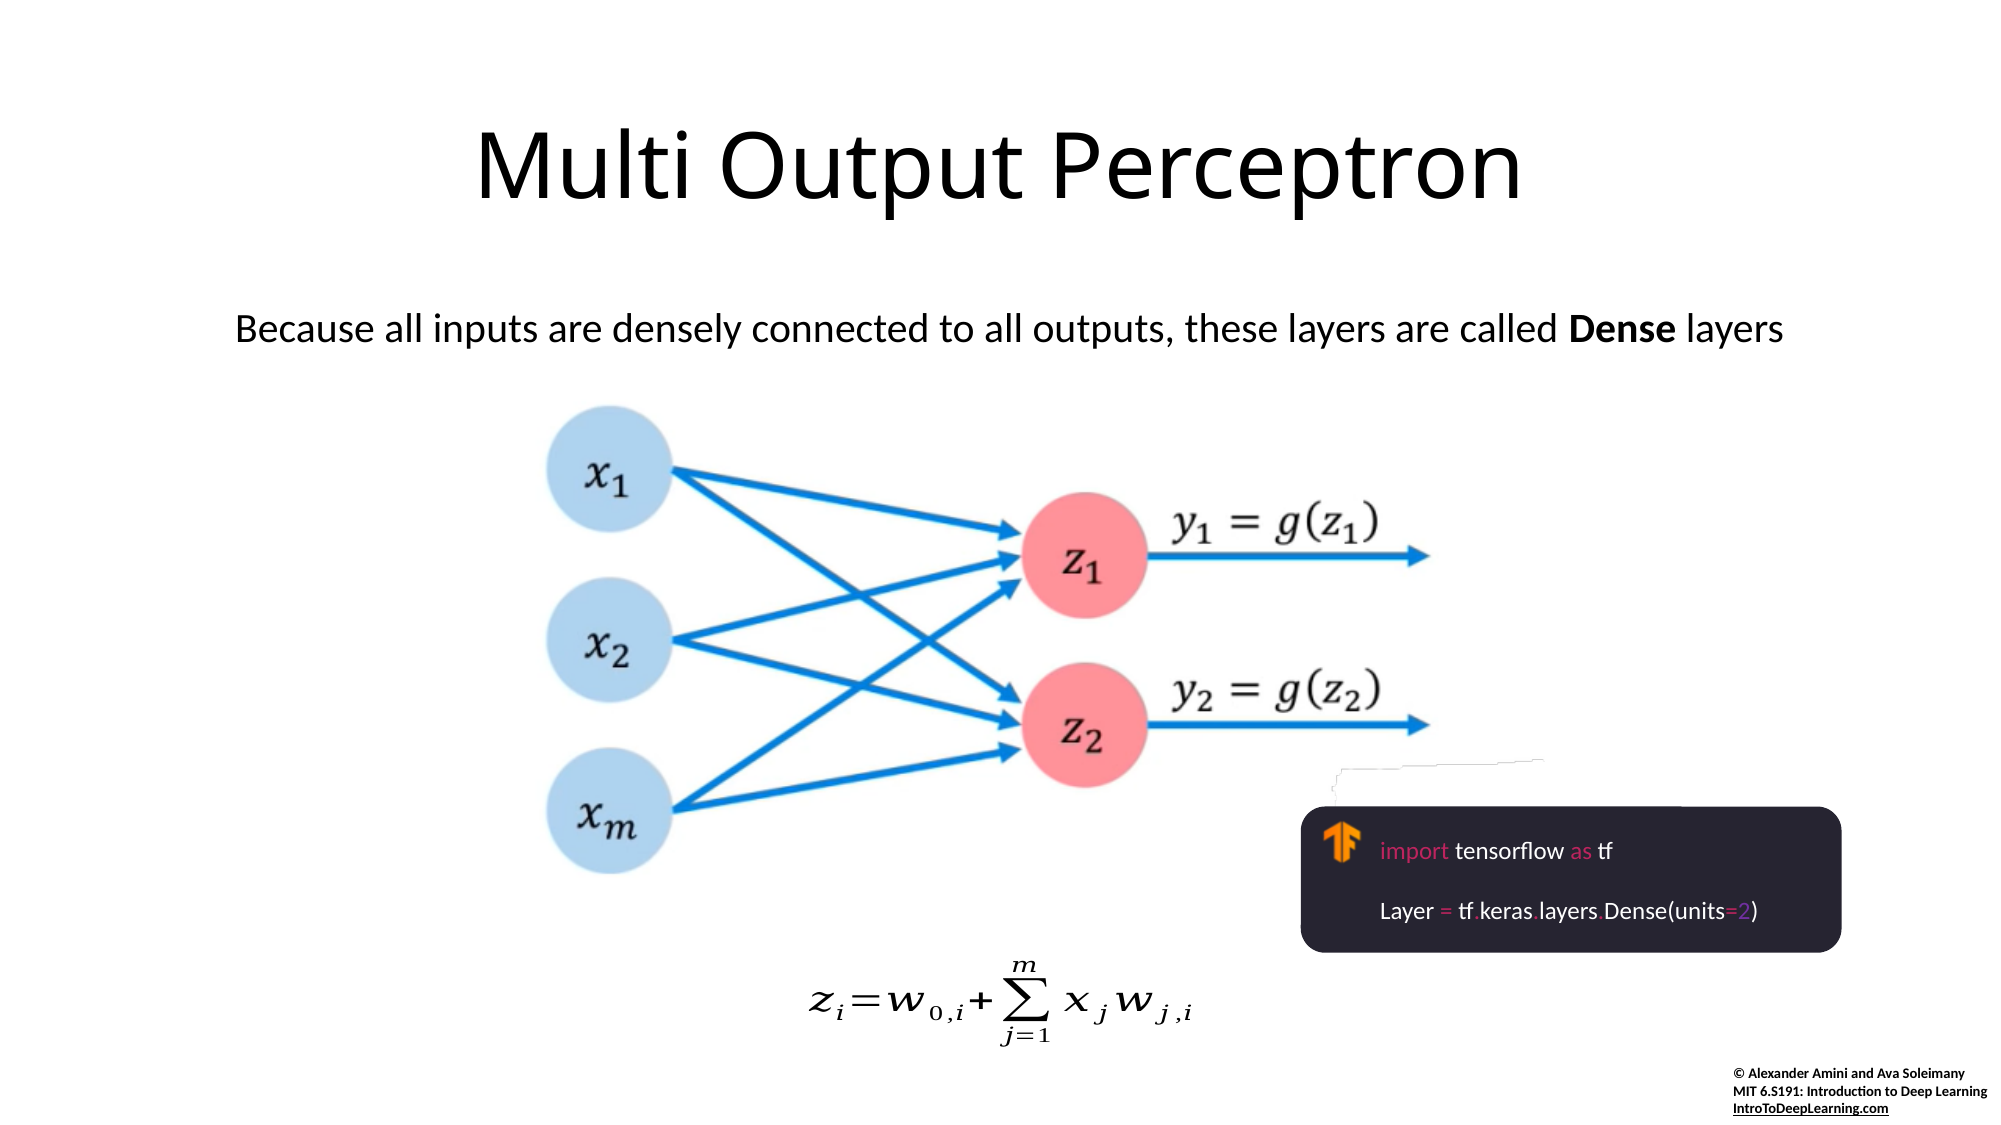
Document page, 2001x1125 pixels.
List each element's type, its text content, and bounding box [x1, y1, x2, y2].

title Multi Output Perceptron [137, 59, 1863, 278]
picture [474, 350, 1545, 918]
list Because all inputs are densely connected to all outputs, these layers are called Dense layers [137, 299, 1882, 402]
text_box import tensorflow as tf Layer = tf.keras.layers.Dense(units=2) [1299, 805, 1843, 954]
